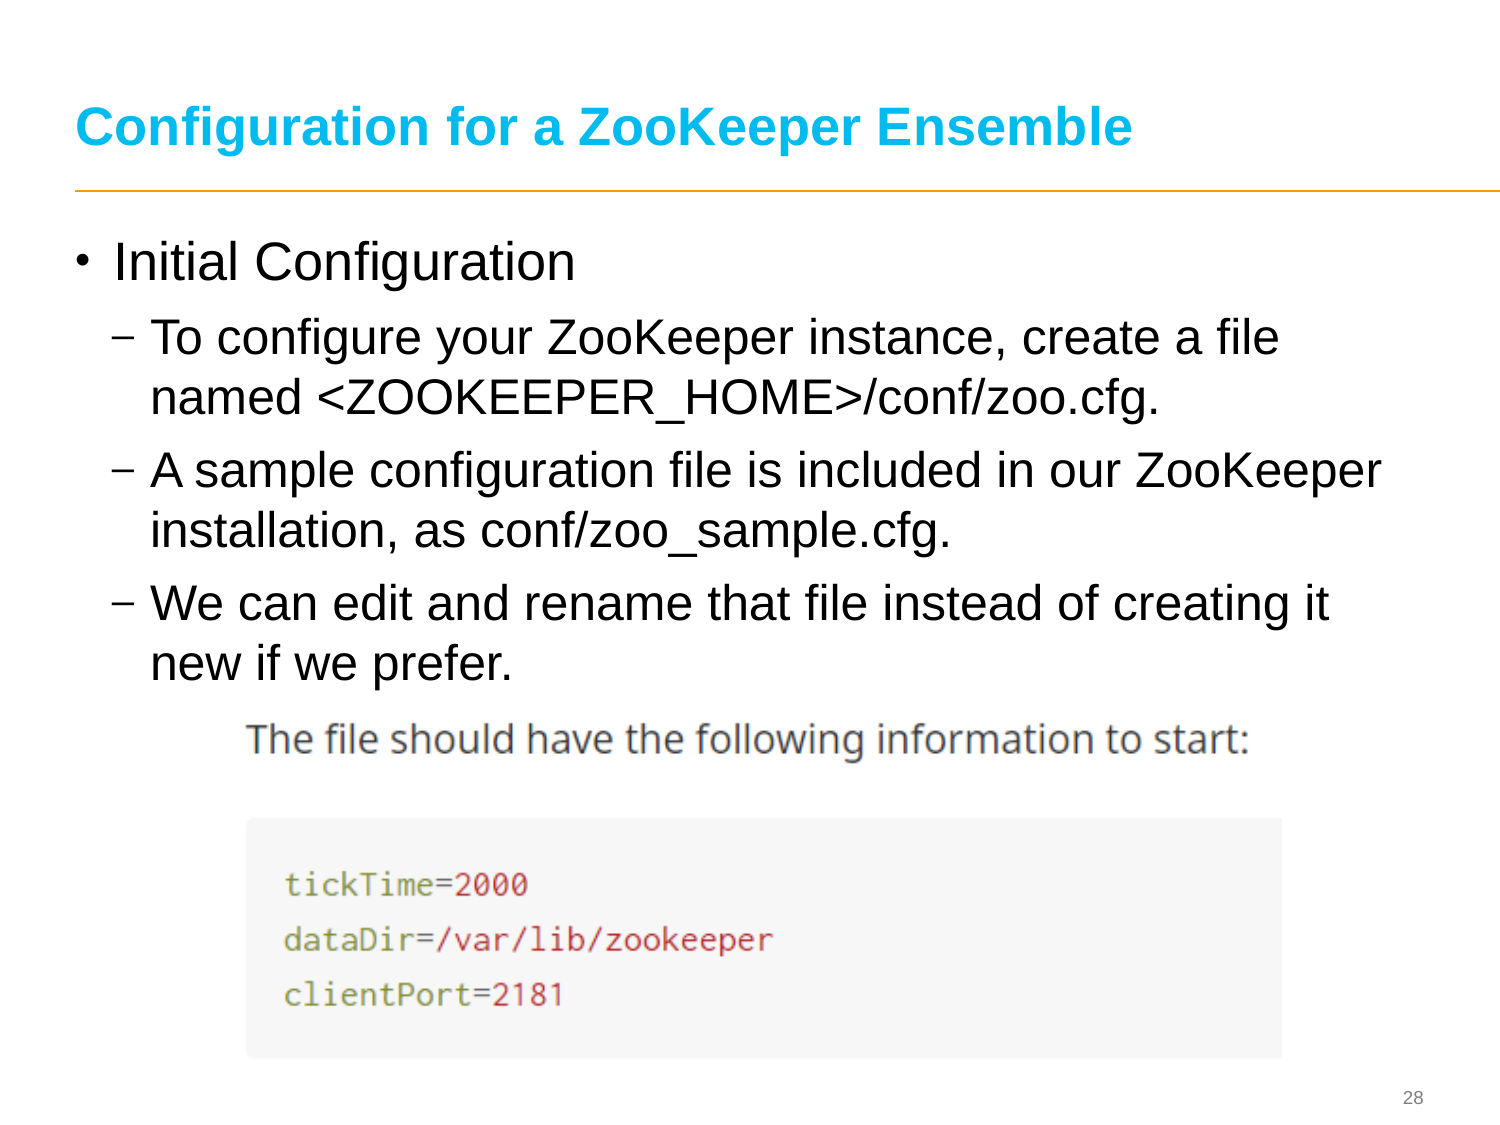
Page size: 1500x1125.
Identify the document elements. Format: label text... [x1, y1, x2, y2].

picture [218, 699, 1282, 1063]
title Configuration for a ZooKeeper Ensemble [75, 27, 1422, 157]
list Initial Configuration To configure your ZooKeeper instance, create a file named <ZOOKEEPER_HOME>/conf/zoo.cfg. A sample configuration file is included in our ZooKeeper installation, as conf/zoo_sample.cfg. We can edit and rename that file instead of creating it new if we prefer. [75, 226, 1425, 738]
